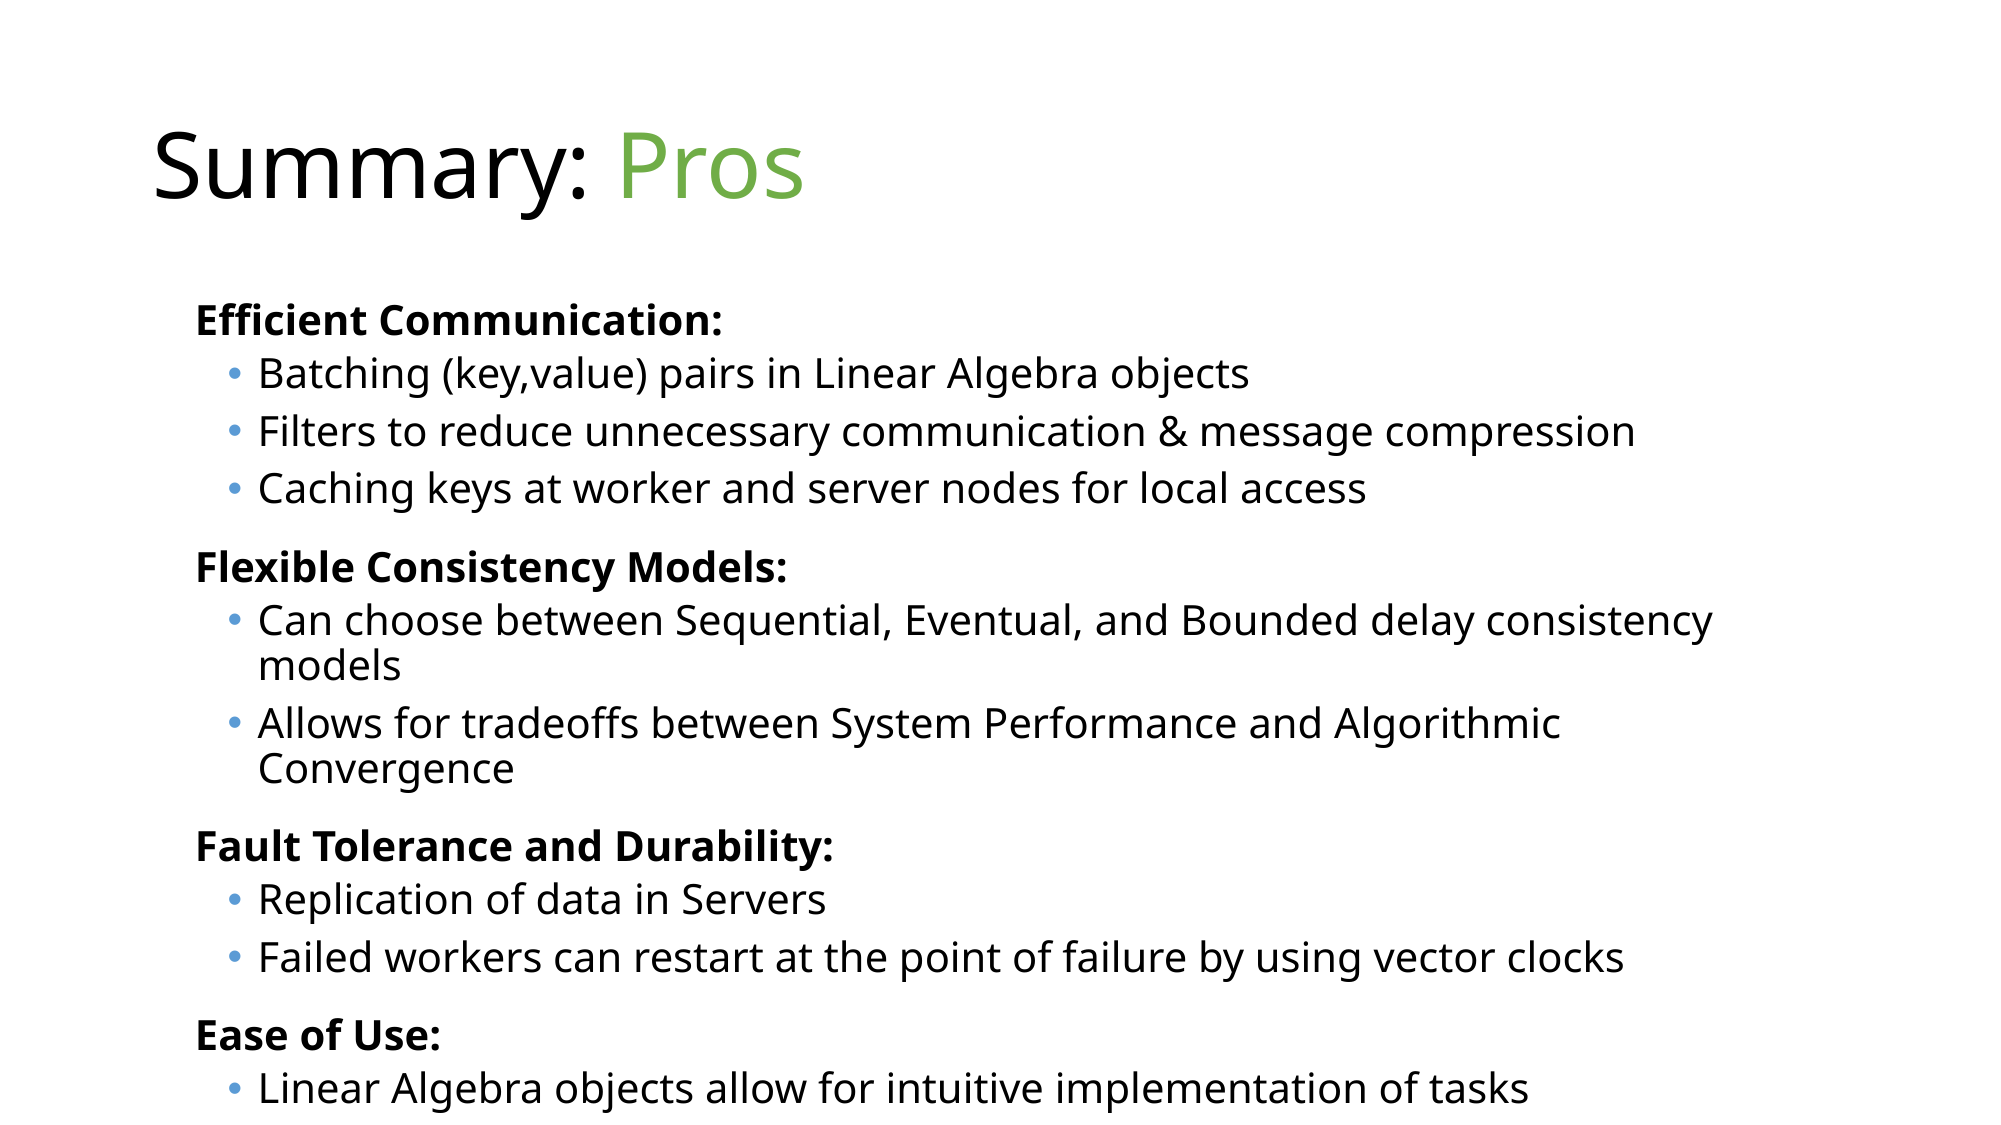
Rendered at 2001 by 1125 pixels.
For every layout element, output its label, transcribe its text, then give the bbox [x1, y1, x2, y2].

title Summary: Pros [137, 59, 1863, 278]
text_box Efficient Communication: Batching (key,value) pairs in Linear Algebra objects Filters to reduce unnecessary communication & message compression Caching keys at worker and server nodes for local access Flexible Consistency Models: Can choose between Sequential, Eventual, and Bounded delay consistency models Allows for tradeoffs between System Performance and Algorithmic Convergence Fault Tolerance and Durability: Replication of data in Servers Failed workers can restart at the point of failure by using vector clocks Ease of Use: Linear Algebra objects allow for intuitive implementation of tasks [179, 292, 1830, 1046]
